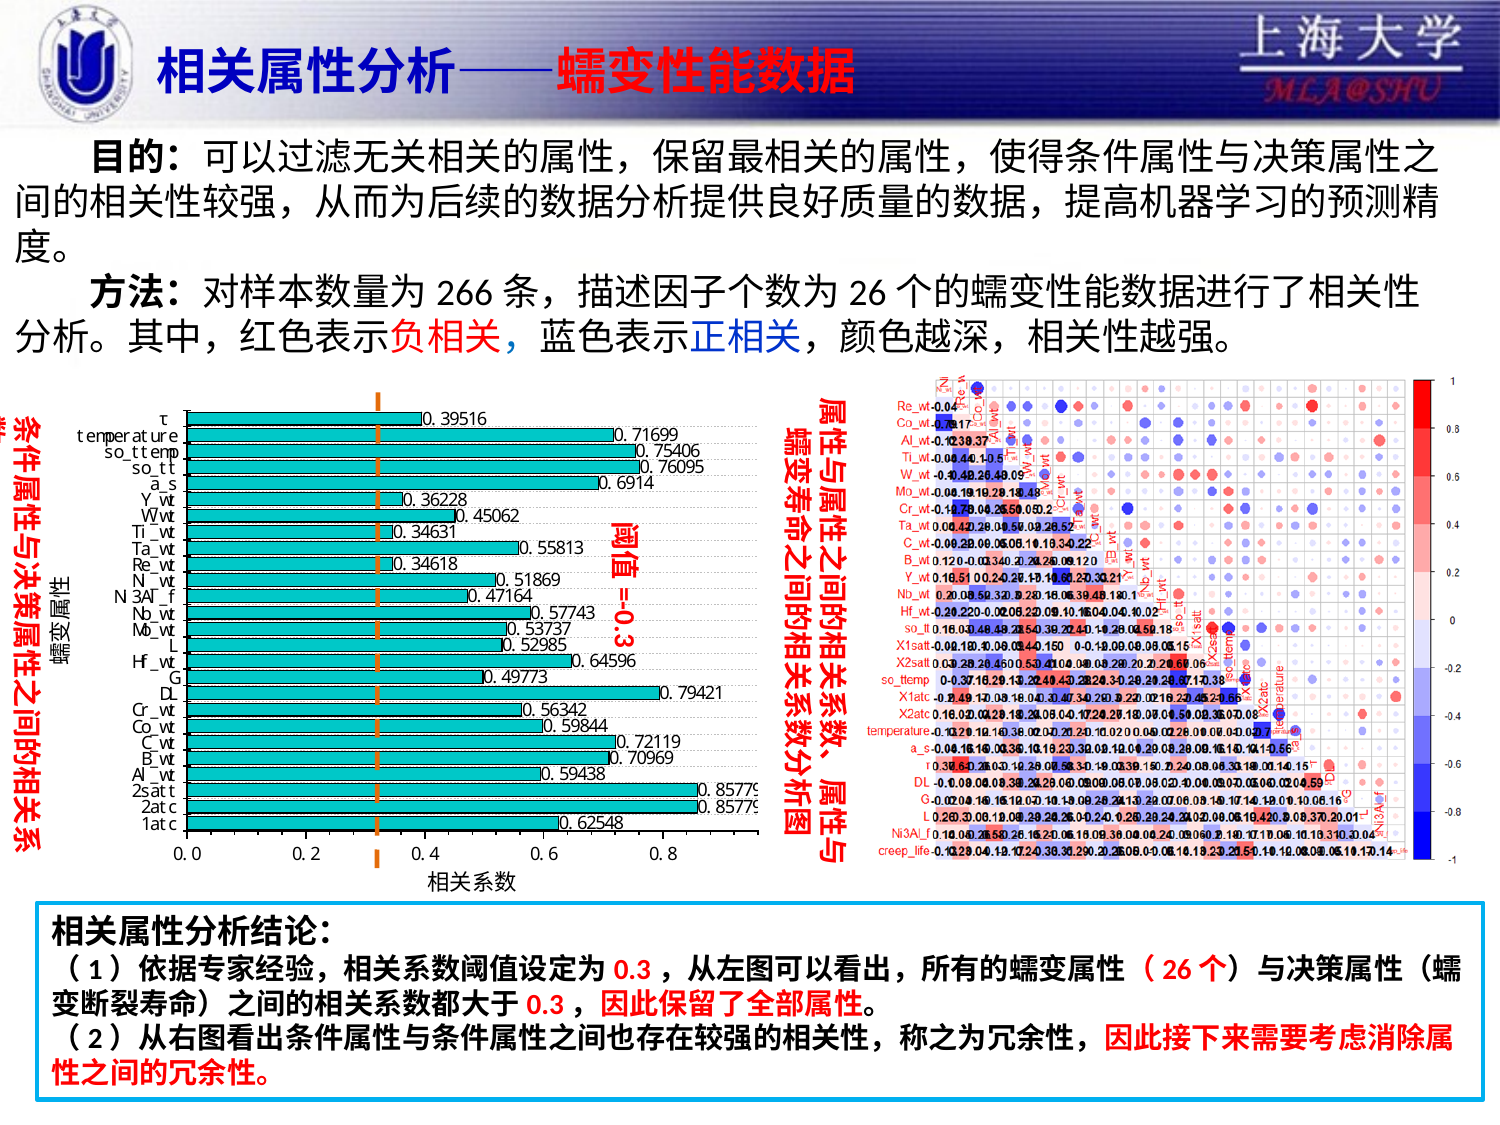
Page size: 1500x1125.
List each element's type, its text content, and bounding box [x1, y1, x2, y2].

text_box 目的：可以过滤无关相关的属性，保留最相关的属性，使得条件属性与决策属性之间的相关性较强，从而为后续的数据分析提供良好质量的数据，提高机器学习的预测精度。 方法：对样本数量为266条，描述因子个数为26个的蠕变性能数据进行了相关性分析。其中，红色表示负相关，蓝色表示正相关，颜色越深，相关性越强。 [0, 125, 1456, 366]
text_box 条件属性与决策属性之间的相关系数 [0, 400, 31, 883]
title 相关属性分析——蠕变性能数据 [141, 12, 1492, 126]
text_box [36, 902, 1492, 1100]
picture [0, 0, 1500, 1125]
